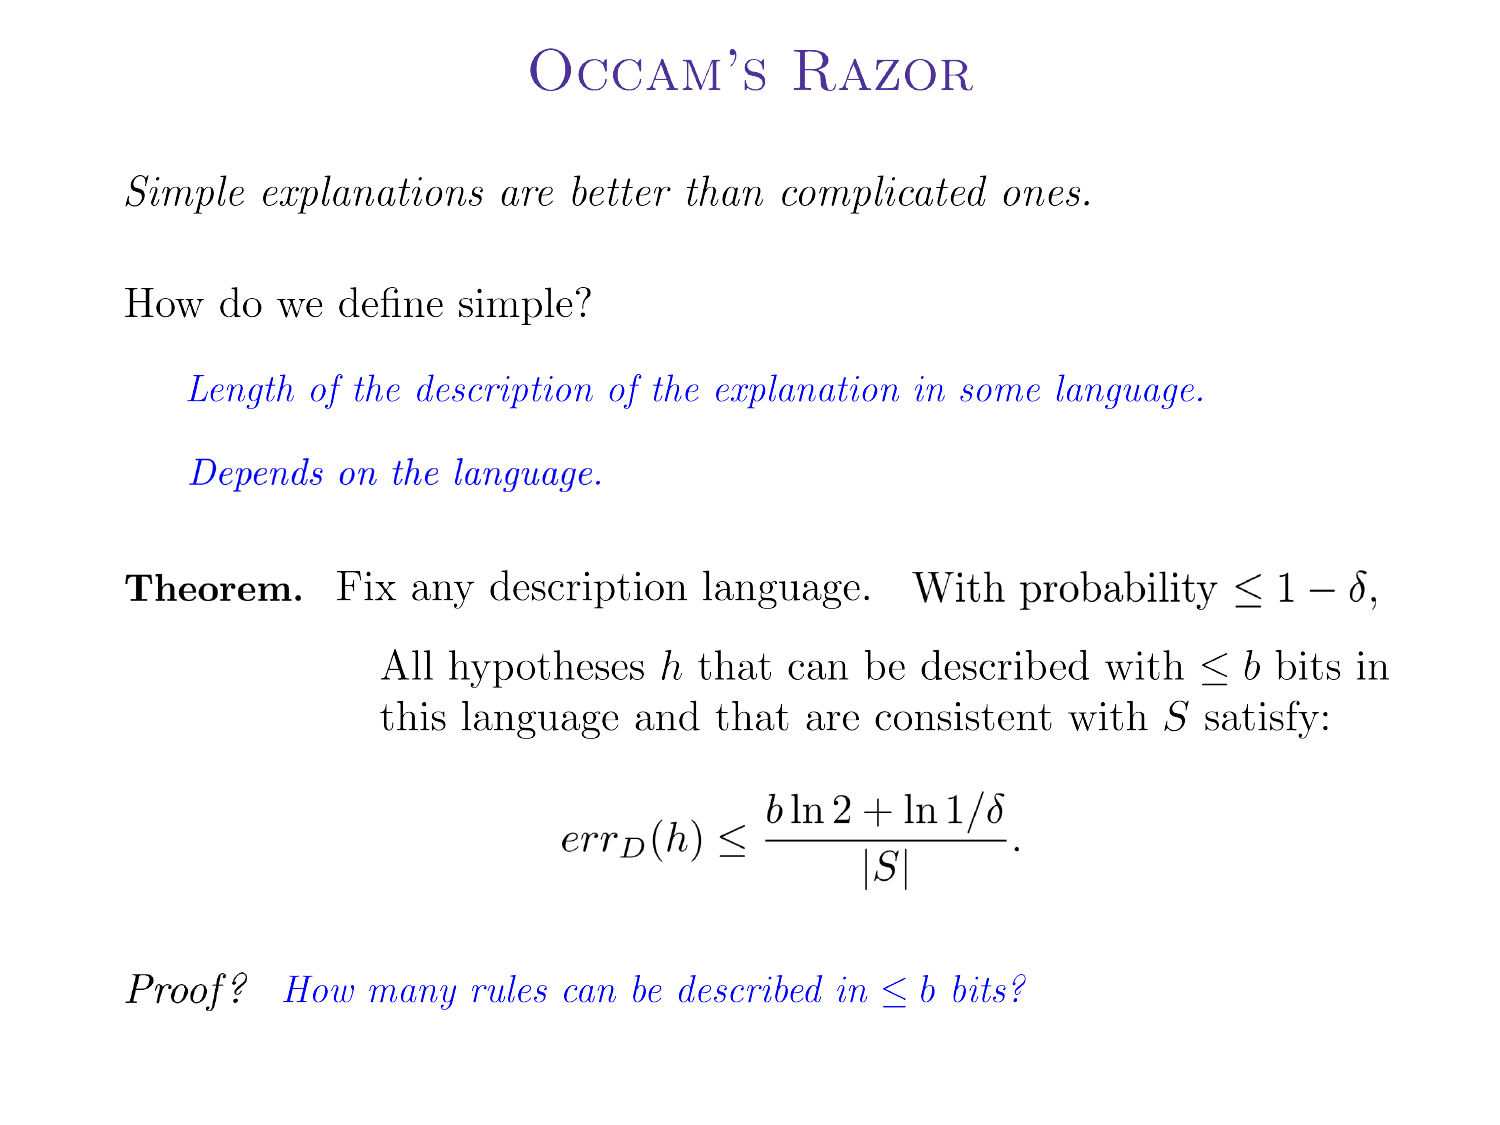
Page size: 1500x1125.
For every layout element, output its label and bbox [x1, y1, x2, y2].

picture [124, 175, 1089, 214]
picture [124, 574, 301, 602]
picture [337, 570, 869, 610]
picture [124, 287, 591, 326]
picture [124, 972, 247, 1012]
picture [529, 48, 974, 91]
picture [187, 374, 1202, 410]
picture [562, 791, 1020, 890]
picture [283, 974, 1026, 1010]
picture [380, 649, 1389, 739]
picture [189, 457, 601, 493]
picture [912, 570, 1376, 610]
